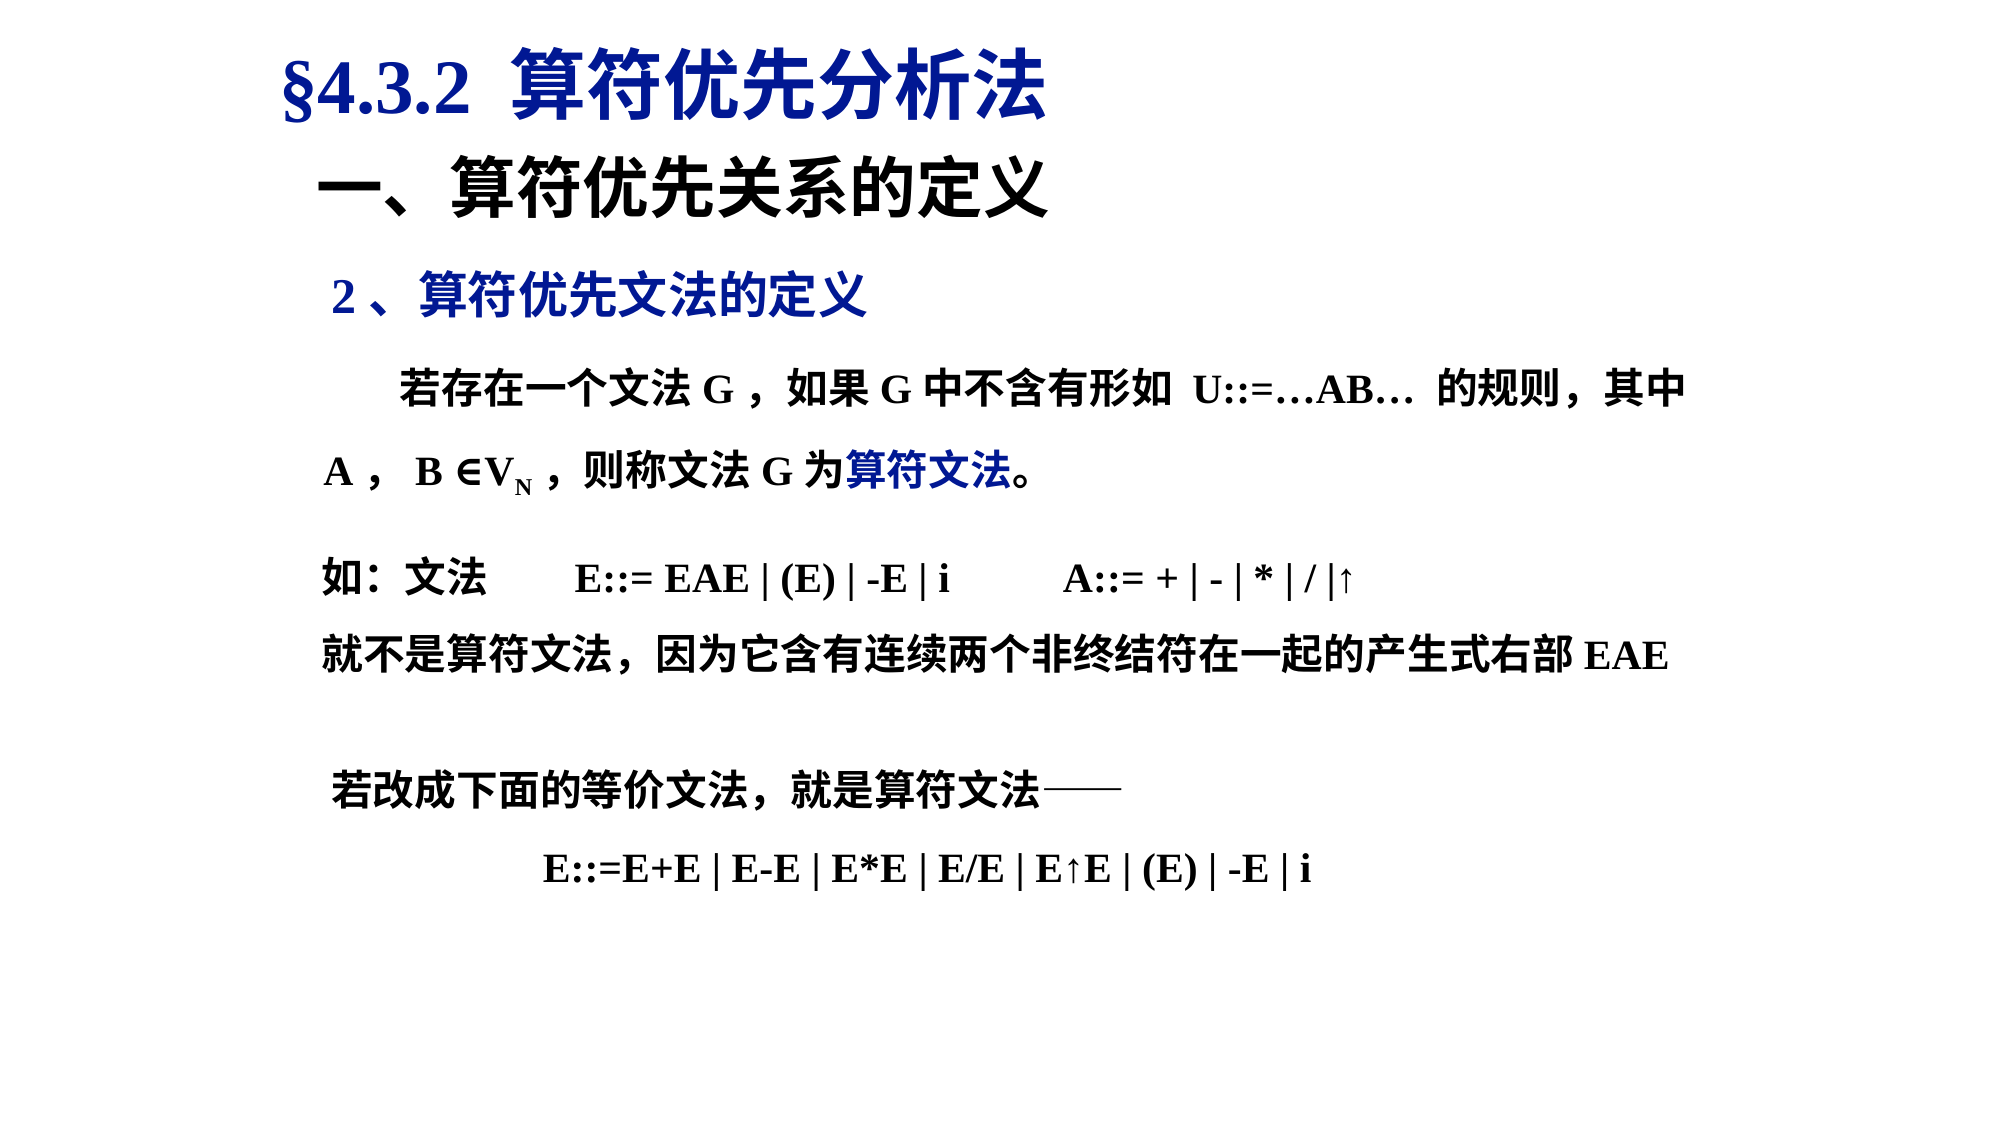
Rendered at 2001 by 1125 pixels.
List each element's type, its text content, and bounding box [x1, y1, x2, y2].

text_box 若存在一个文法G，如果G中不含有形如 U::=…AB… 的规则，其中A，B ∈VN，则称文法G为算符文法。 [308, 327, 1705, 508]
text_box 2、算符优先文法的定义 [316, 223, 1710, 332]
text_box 一、算符优先关系的定义 [301, 141, 1066, 233]
text_box 如：文法 E::= EAE | (E) | -E | i A::= + | - | * | / |↑ 就不是算符文法，因为它含有连续两个非终结符在一起的产生式右部EAE [306, 516, 1727, 686]
text_box §4.3.2 算符优先分析法 [264, 10, 1715, 141]
text_box 若改成下面的等价文法，就是算符文法—— E::=E+E | E-E | E*E | E/E | E↑E | (E) | -E | i [297, 728, 1517, 899]
